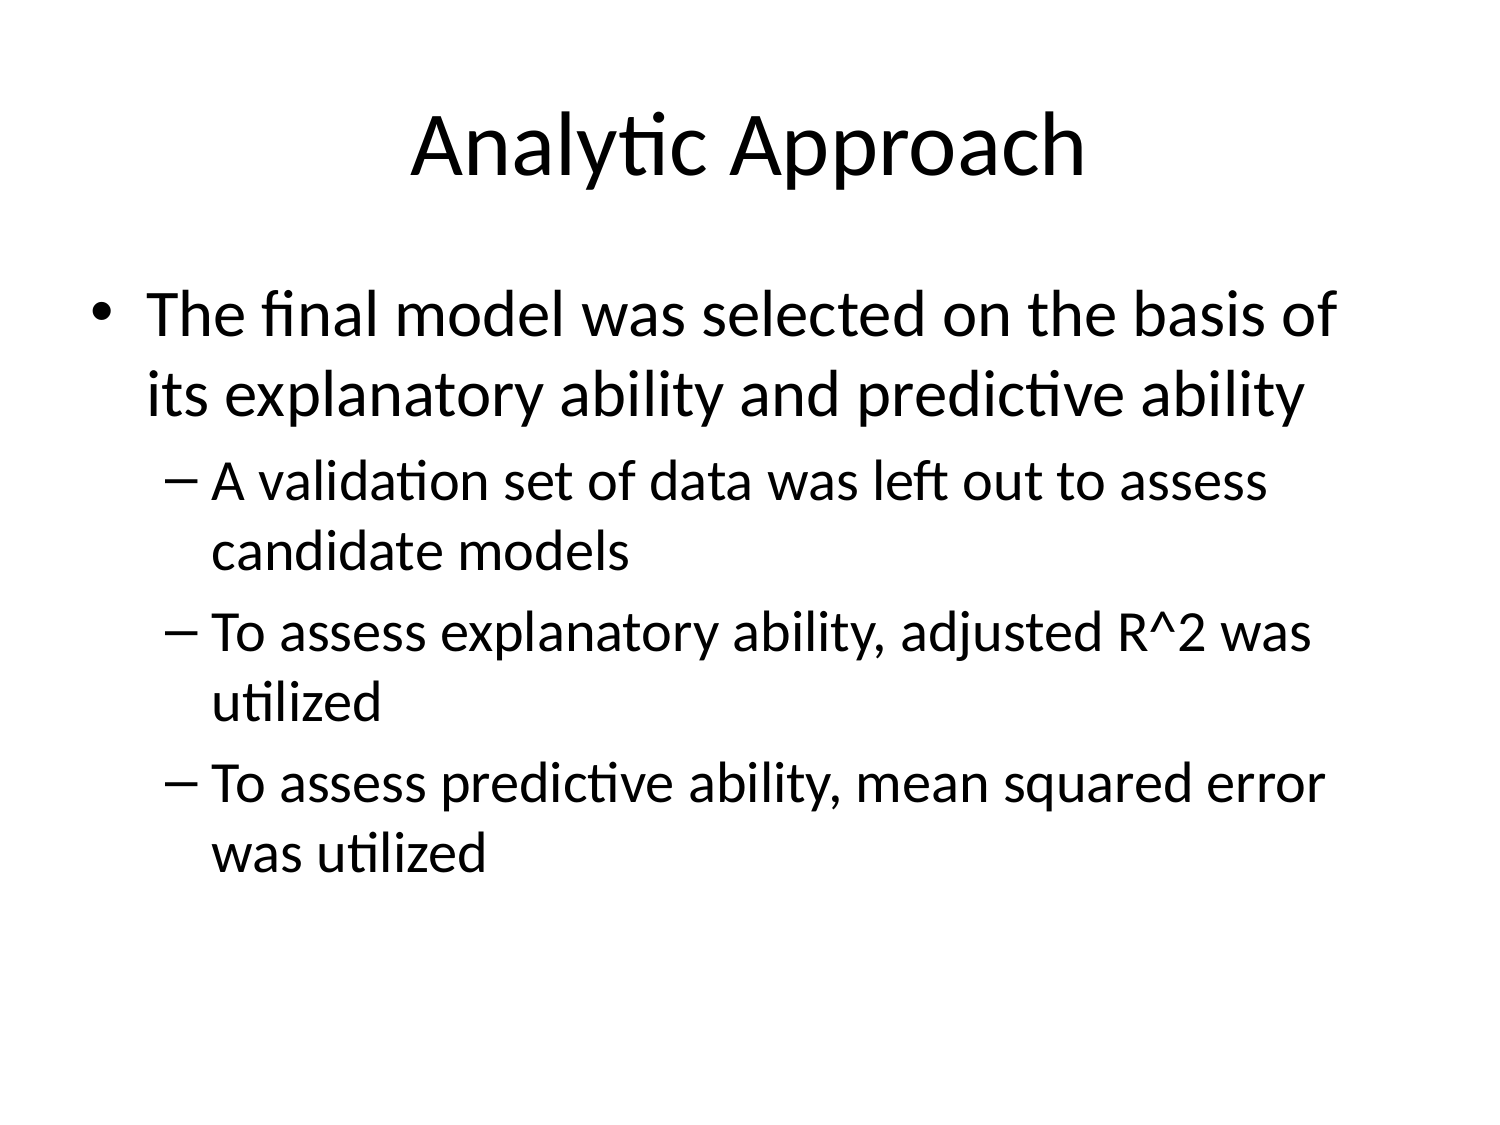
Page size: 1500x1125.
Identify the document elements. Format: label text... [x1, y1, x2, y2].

title Analytic Approach [75, 45, 1425, 233]
list The final model was selected on the basis of its explanatory ability and predictive ability A validation set of data was left out to assess candidate models To assess explanatory ability, adjusted R^2 was utilized To assess predictive ability, mean squared error was utilized [75, 262, 1425, 1005]
